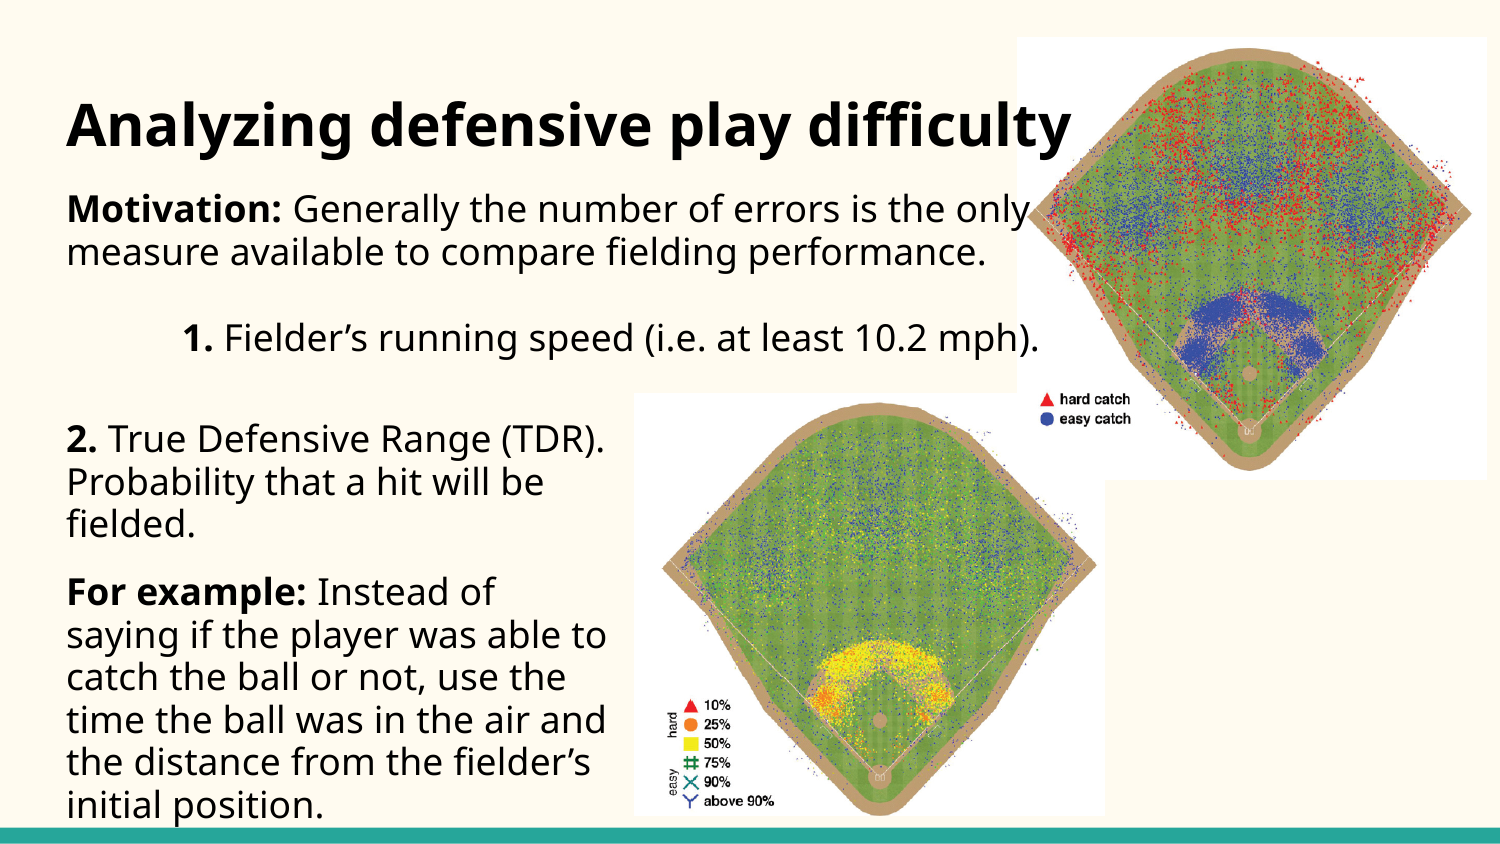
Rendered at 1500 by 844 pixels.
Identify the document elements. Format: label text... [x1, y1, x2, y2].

list Motivation: Generally the number of errors is the only measure available to compare fielding performance. [51, 173, 1012, 284]
list 2. True Defensive Range (TDR). Probability that a hit will be fielded. For example: Instead of saying if the player was able to catch the ball or not, use the time the ball was in the air and the distance from the fielder’s initial position. [51, 403, 625, 803]
title Analyzing defensive play difficulty [51, 72, 1012, 173]
picture [634, 37, 1488, 816]
list 1. Fielder’s running speed (i.e. at least 10.2 mph). [166, 302, 1012, 414]
